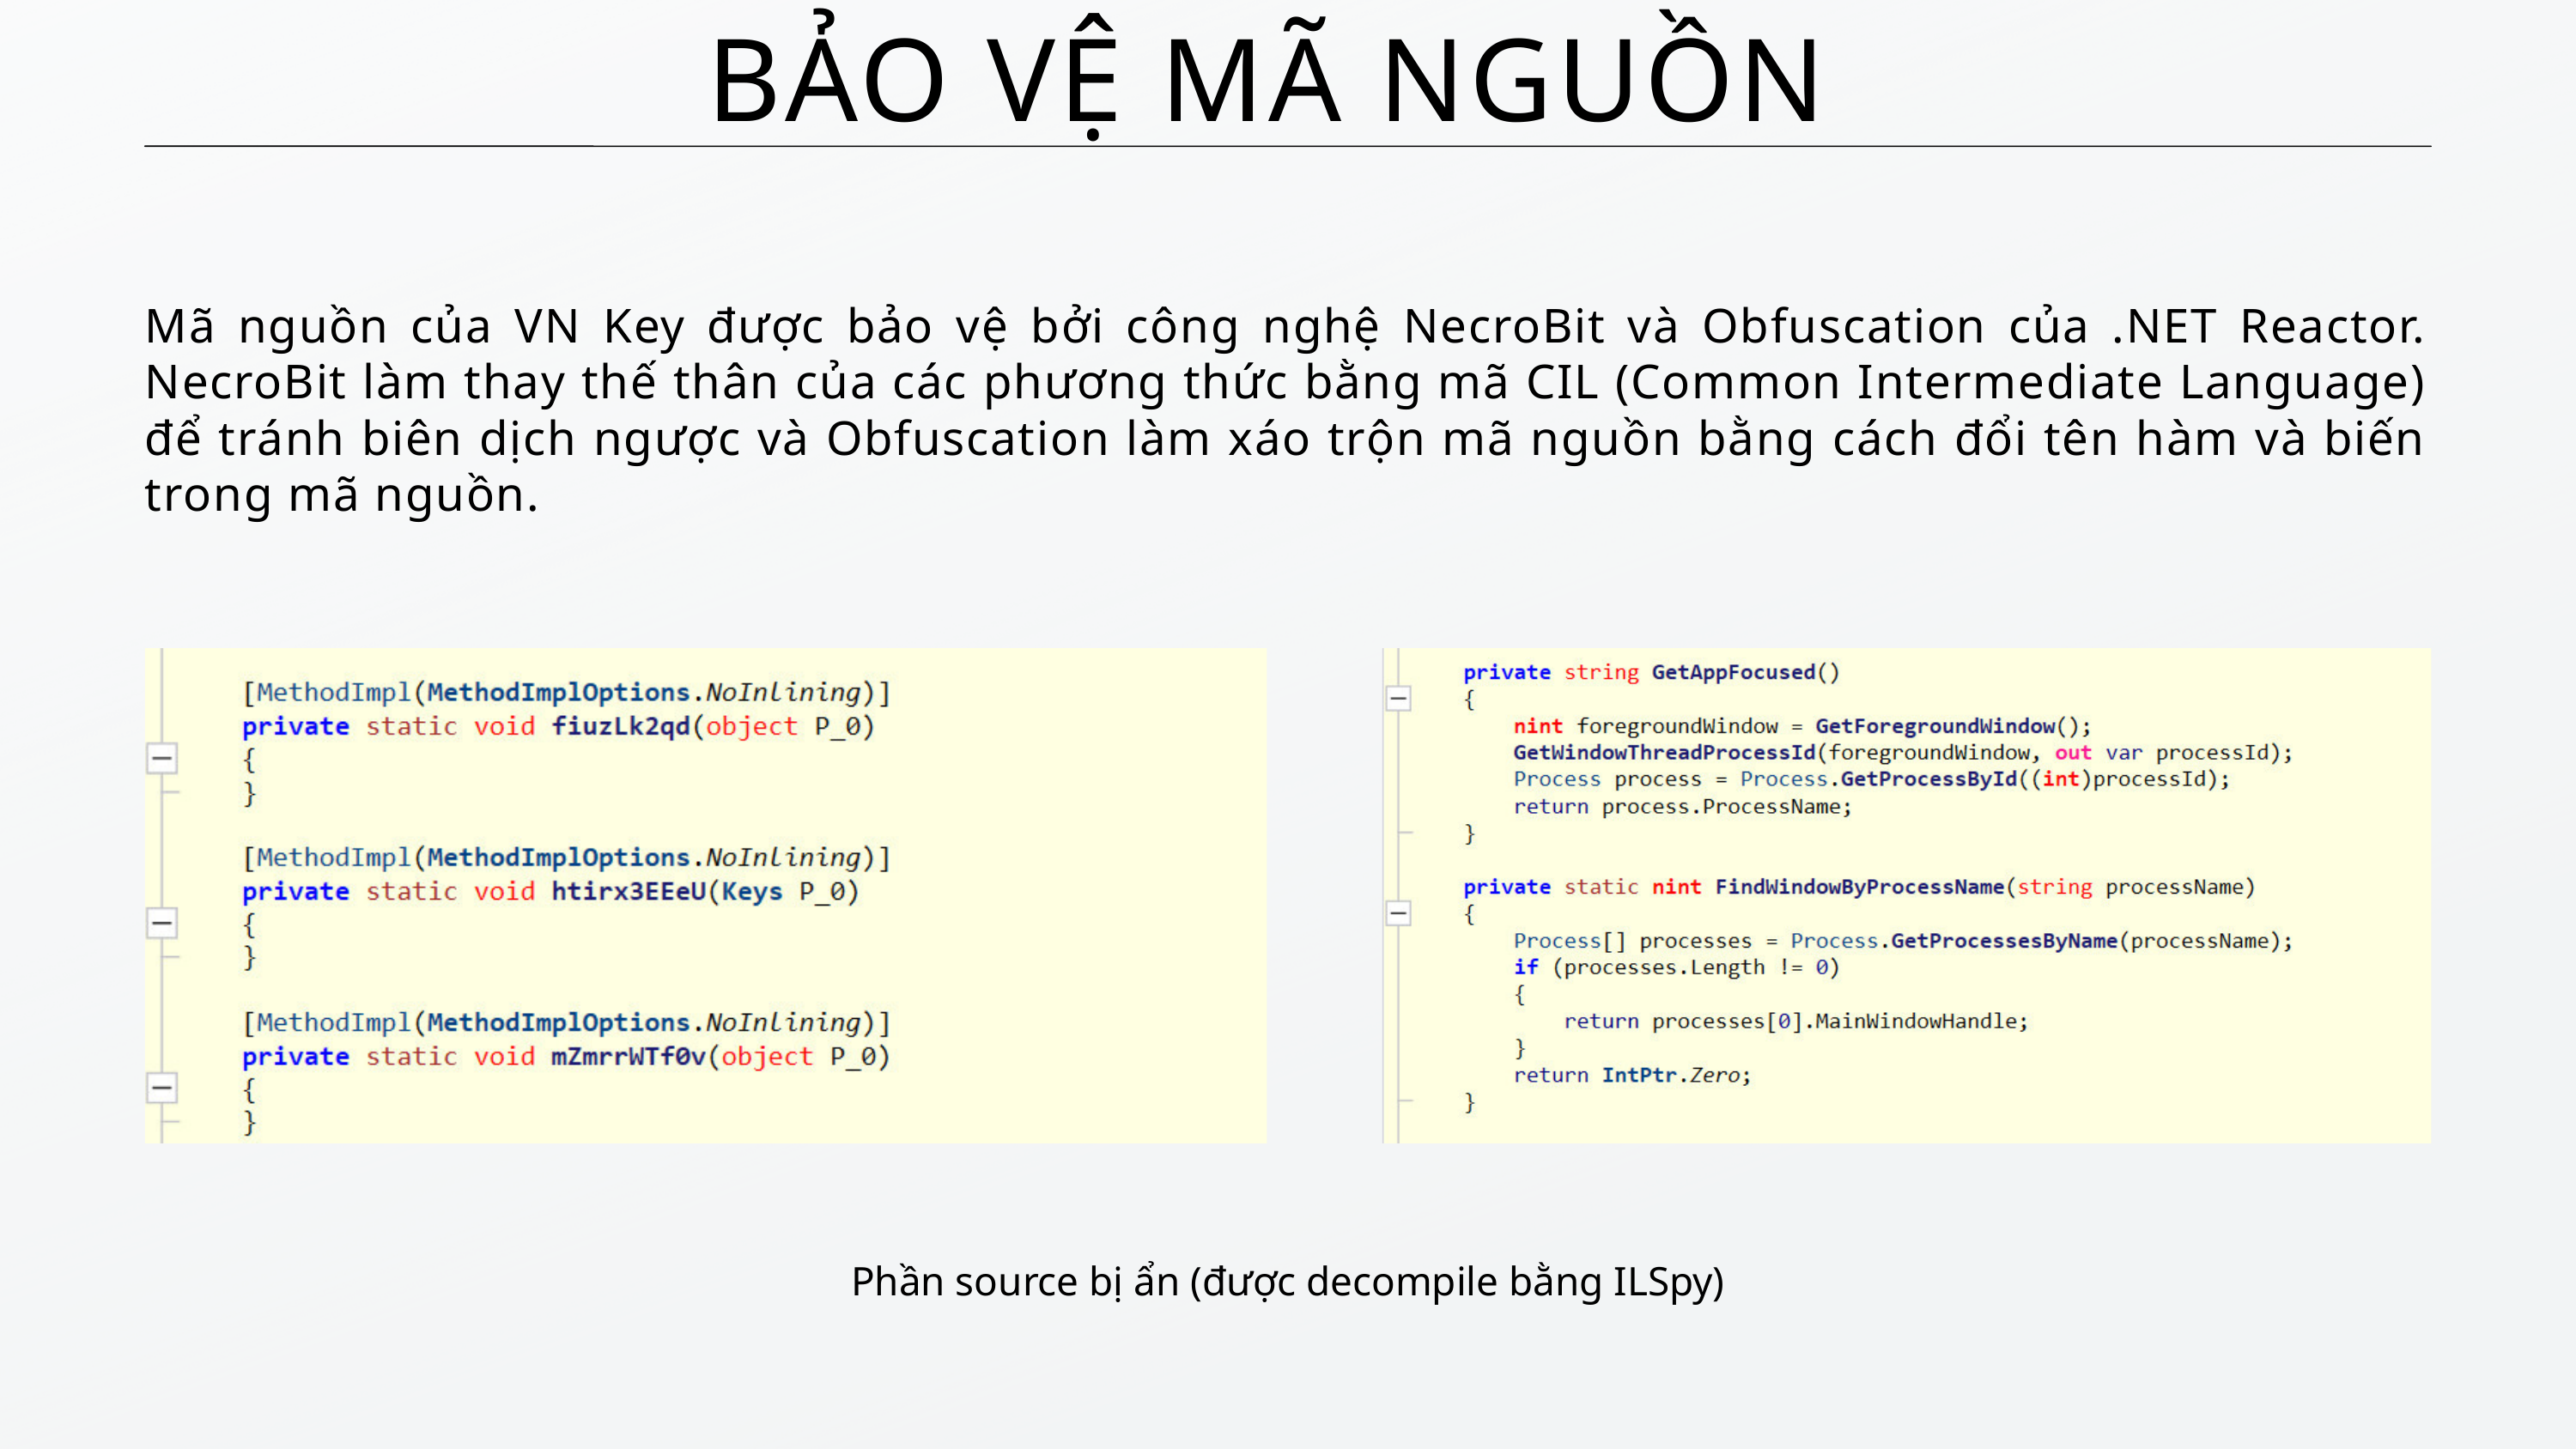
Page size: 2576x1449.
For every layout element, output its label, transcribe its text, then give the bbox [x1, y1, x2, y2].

text_box [1382, 648, 2432, 1143]
text_box Mã nguồn của VN Key được bảo vệ bởi công nghệ NecroBit và Obfuscation của .NET Reactor. NecroBit làm thay thế thân của các phương thức bằng mã CIL (Common Intermediate Language) để tránh biên dịch ngược và Obfuscation làm xáo trộn mã nguồn bằng cách đổi tên hàm và biến trong mã nguồn. [144, 295, 2432, 578]
text_box BẢO VỆ MÃ NGUỒN [384, 7, 2150, 145]
text_box [0, 0, 2576, 1449]
text_box Phần source bị ẩn (được decompile bằng ILSpy) [786, 1252, 1789, 1304]
text_box [144, 648, 1267, 1143]
